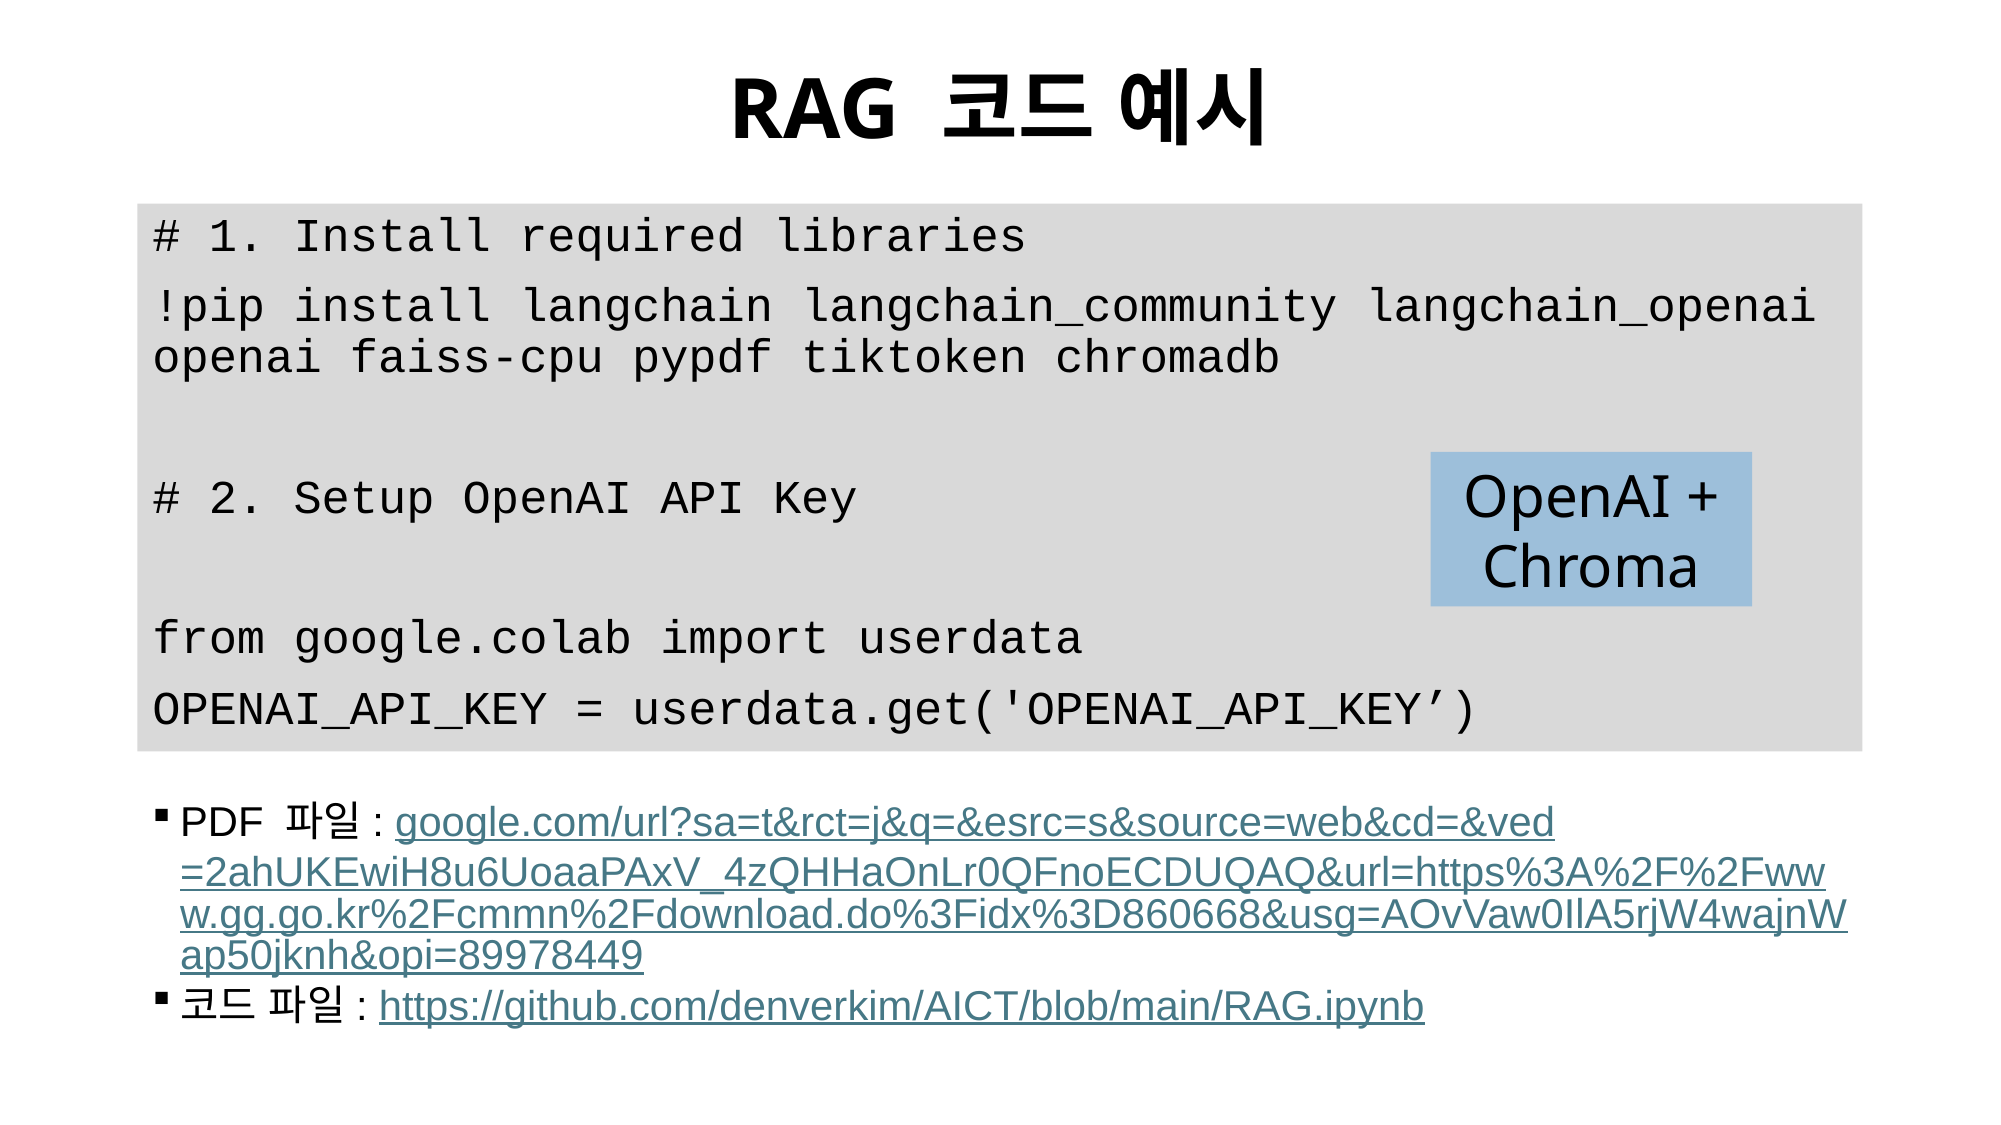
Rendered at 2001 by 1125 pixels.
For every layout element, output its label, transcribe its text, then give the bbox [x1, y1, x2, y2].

list # 1. Install required libraries !pip install langchain langchain_community langchain_openai openai faiss-cpu pypdf tiktoken chromadb # 2. Setup OpenAI API Key from google.colab import userdata OPENAI_API_KEY = userdata.get('OPENAI_API_KEY’) [137, 203, 1863, 752]
text_box OpenAI + Chroma [1430, 451, 1753, 607]
text_box PDF 파일: google.com/url?sa=t&rct=j&q=&esrc=s&source=web&cd=&ved=2ahUKEwiH8u6UoaaPAxV_4zQHHaOnLr0QFnoECDUQAQ&url=https%3A%2F%2Fwww.gg.go.kr%2Fcmmn%2Fdownload.do%3Fidx%3D860668&usg=AOvVaw0IlA5rjW4wajnWap50jknh&opi=89978449 코드 파일: https://github.com/denverkim/AICT/blob/main/RAG.ipynb [137, 787, 1863, 953]
title RAG 코드 예시 [137, 59, 1863, 163]
